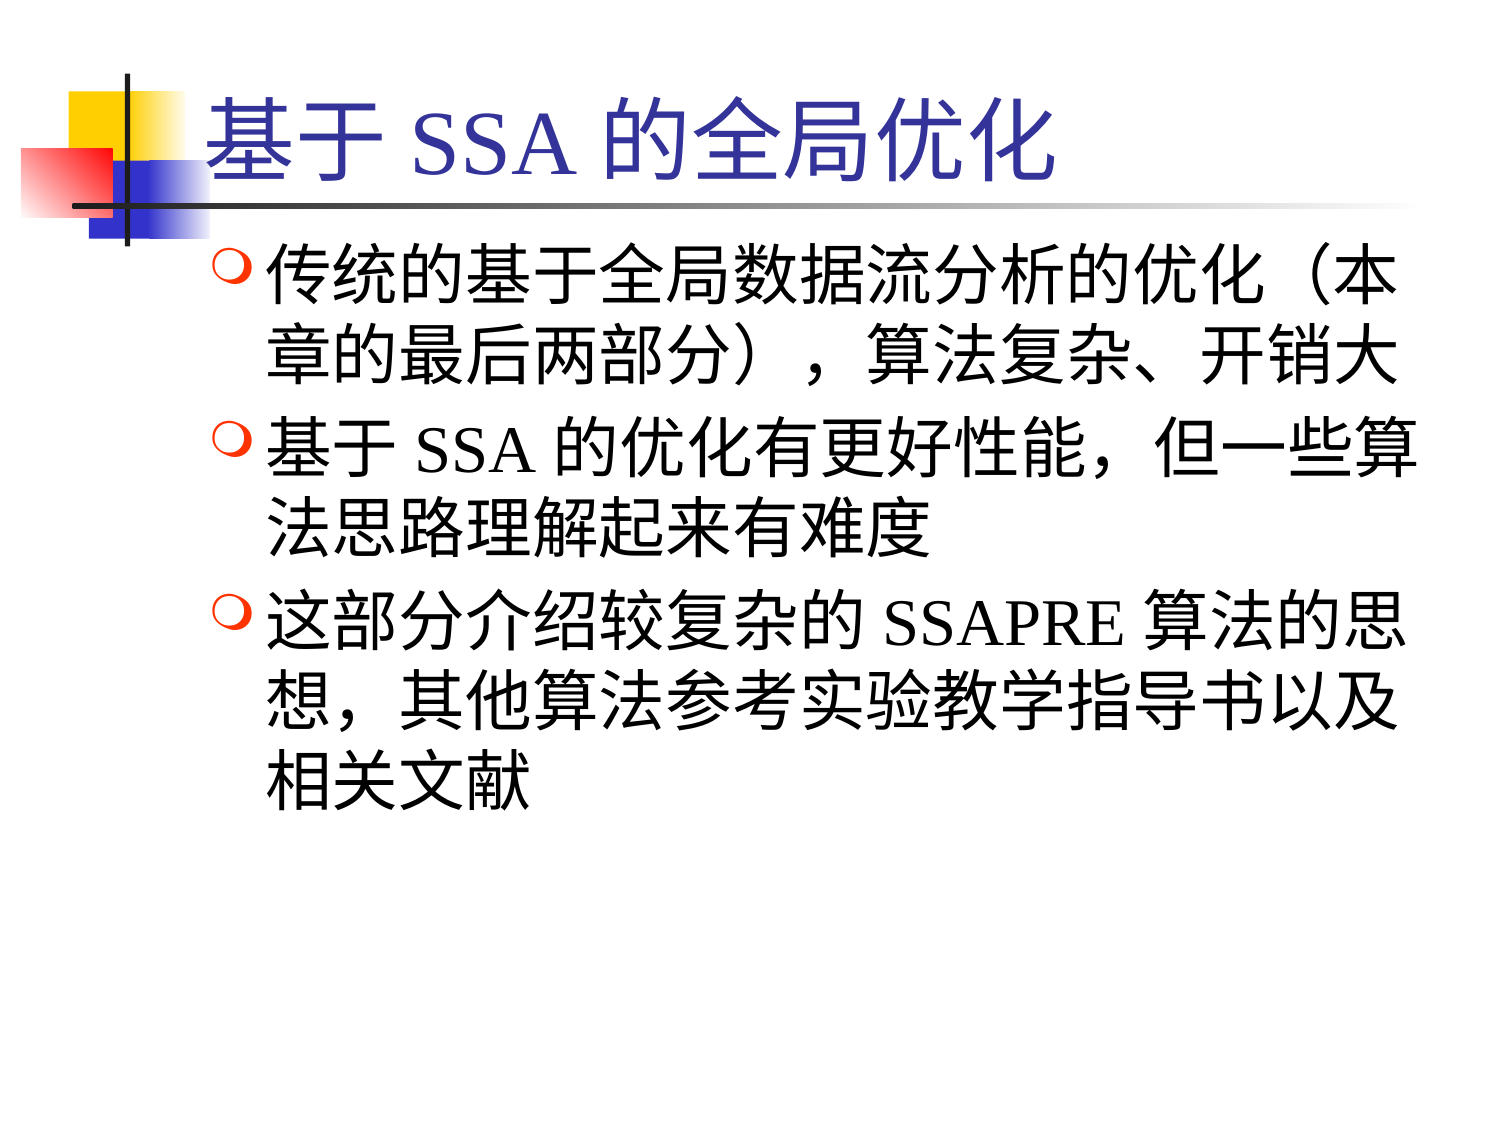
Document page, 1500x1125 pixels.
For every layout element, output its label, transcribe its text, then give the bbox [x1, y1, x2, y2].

list 传统的基于全局数据流分析的优化（本章的最后两部分），算法复杂、开销大 基于SSA的优化有更好性能，但一些算法思路理解起来有难度 这部分介绍较复杂的SSAPRE算法的思想，其他算法参考实验教学指导书以及相关文献 [193, 224, 1469, 1000]
title 基于SSA的全局优化 [188, 12, 1468, 200]
